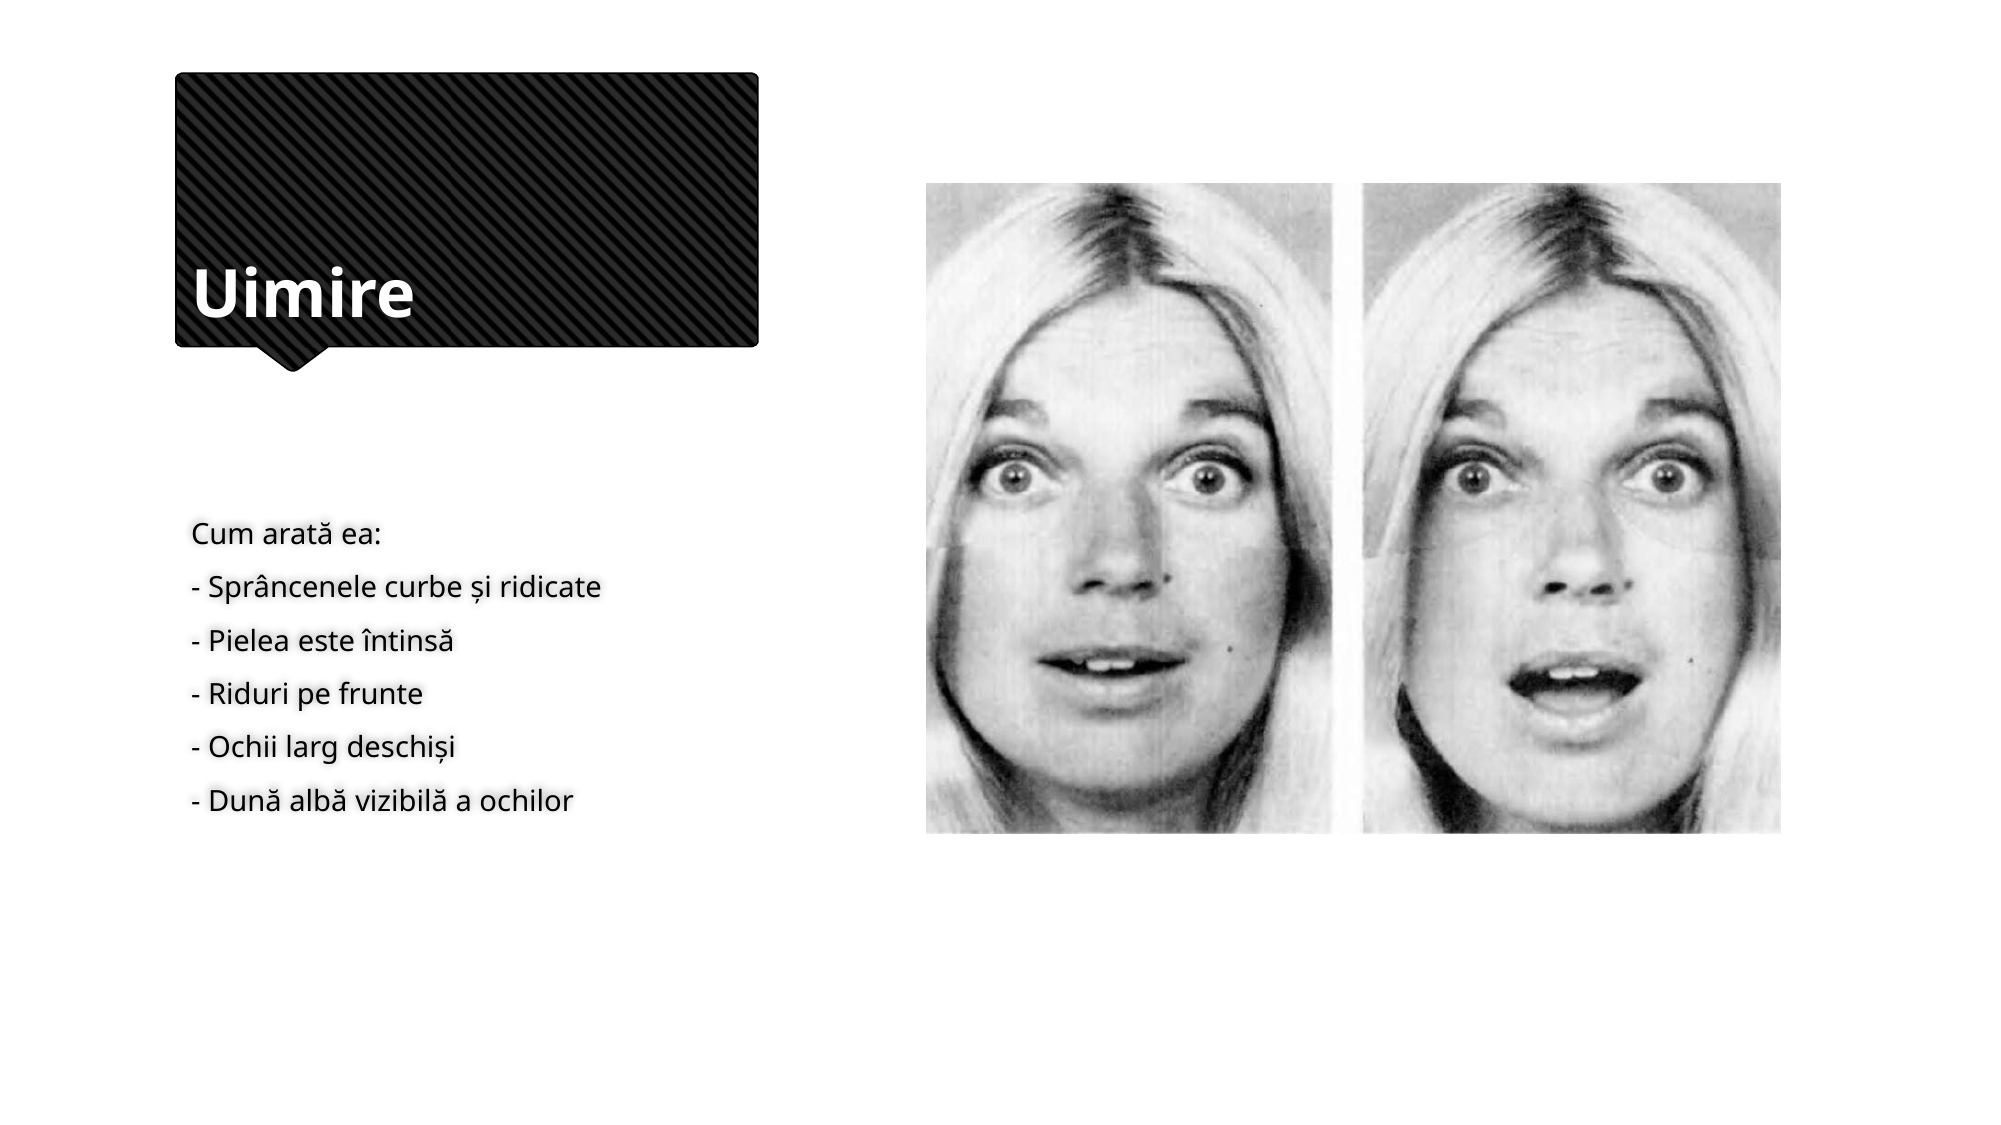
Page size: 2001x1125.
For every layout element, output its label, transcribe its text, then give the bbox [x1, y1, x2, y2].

picture [925, 183, 1781, 834]
title Uimire [176, 73, 758, 339]
list Cum arată ea: ⁃ Sprâncenele curbe și ridicate ⁃ Pielea este întinsă ⁃ Riduri pe frunte ⁃ Ochii larg deschiși ⁃ Dună albă vizibilă a ochilor [176, 370, 758, 962]
